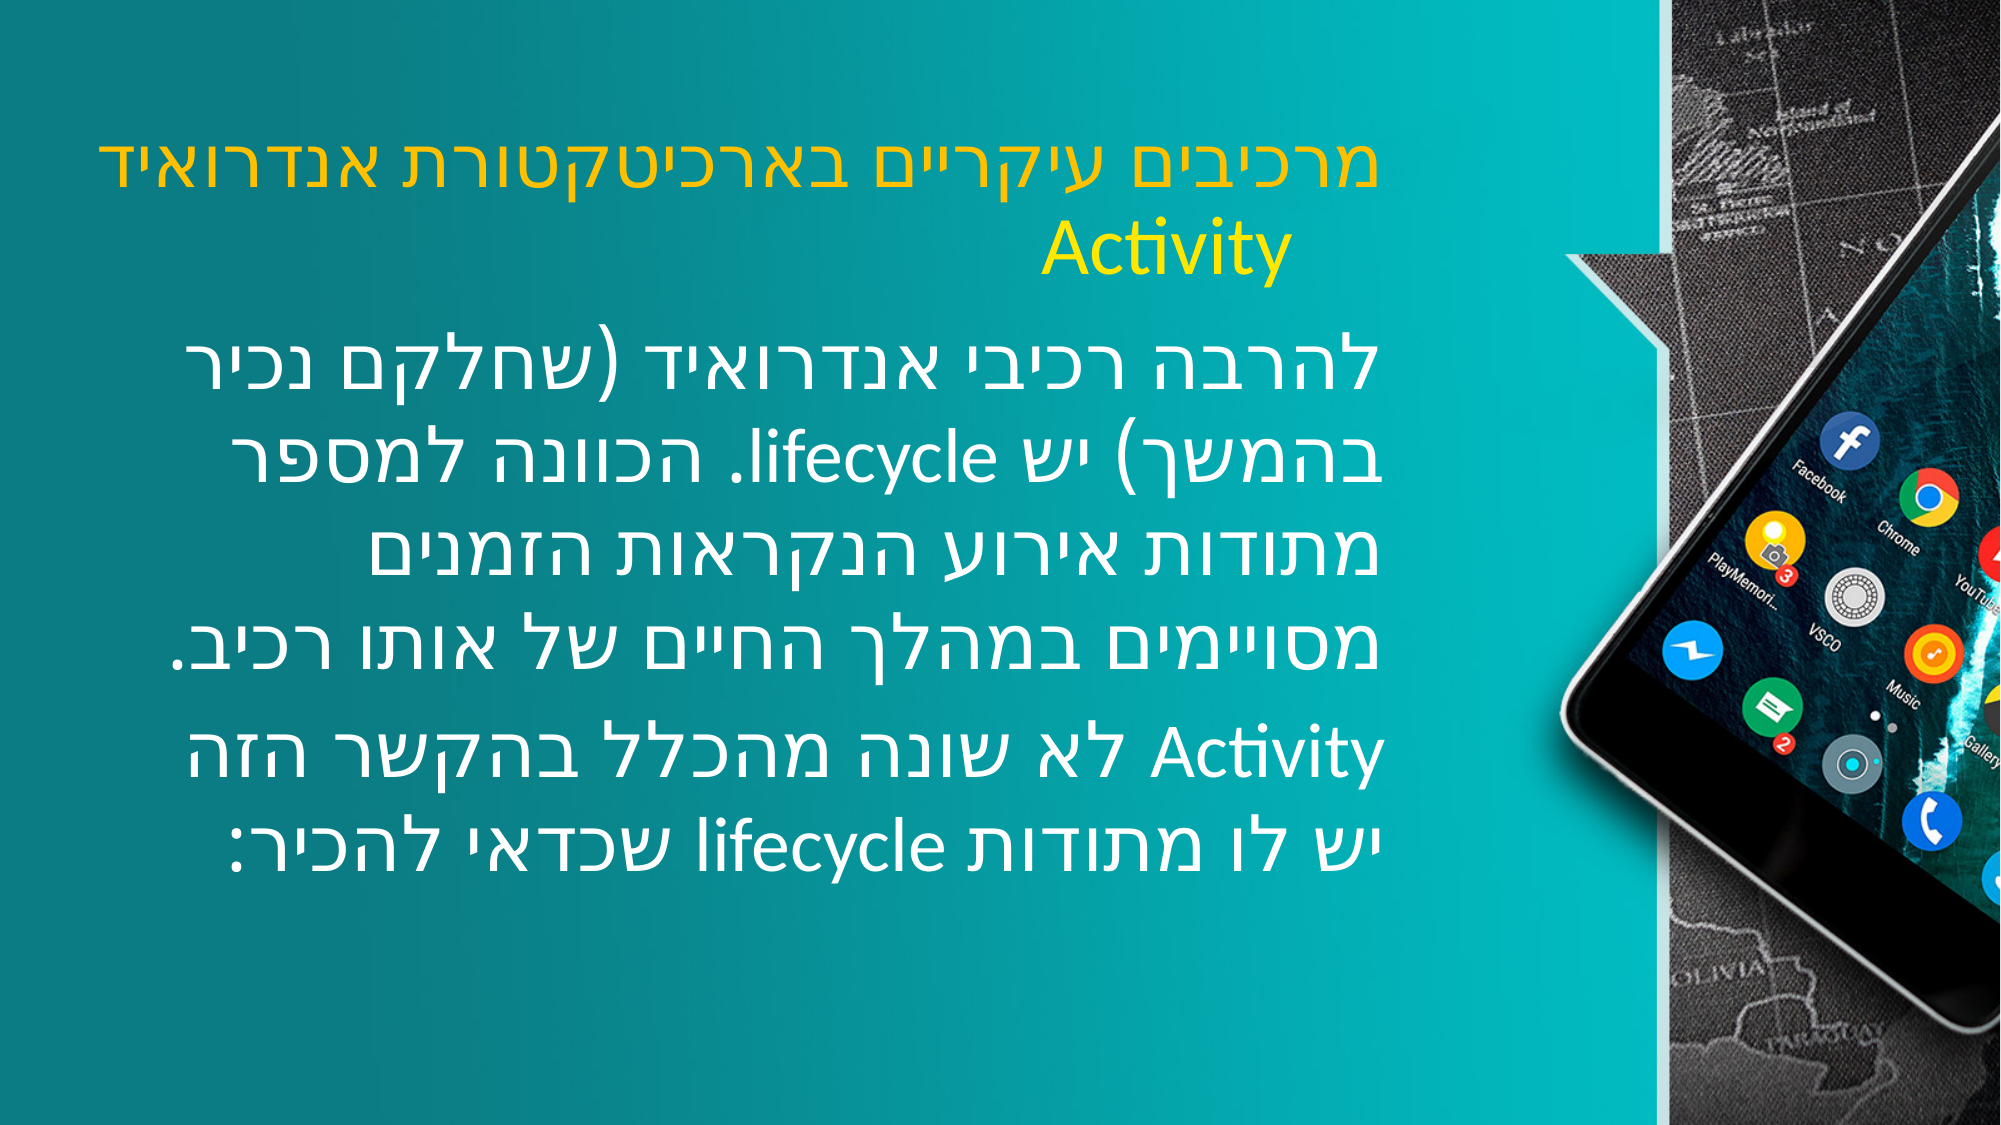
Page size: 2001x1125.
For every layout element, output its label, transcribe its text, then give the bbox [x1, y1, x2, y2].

picture [0, 0, 2001, 1125]
picture [1995, 876, 2001, 889]
list להרבה רכיבי אנדרואיד (שחלקם נכיר בהמשך) יש lifecycle. הכוונה למספר מתודות אירוע הנקראות הזמנים מסויימים במהלך החיים של אותו רכיב. Activity לא שונה מהכלל בהקשר הזה יש לו מתודות lifecycle שכדאי להכיר: [98, 303, 1401, 1031]
text_box Activity [98, 178, 1309, 304]
title מרכיבים עיקריים בארכיטקטורת אנדרואיד [42, 94, 1401, 221]
